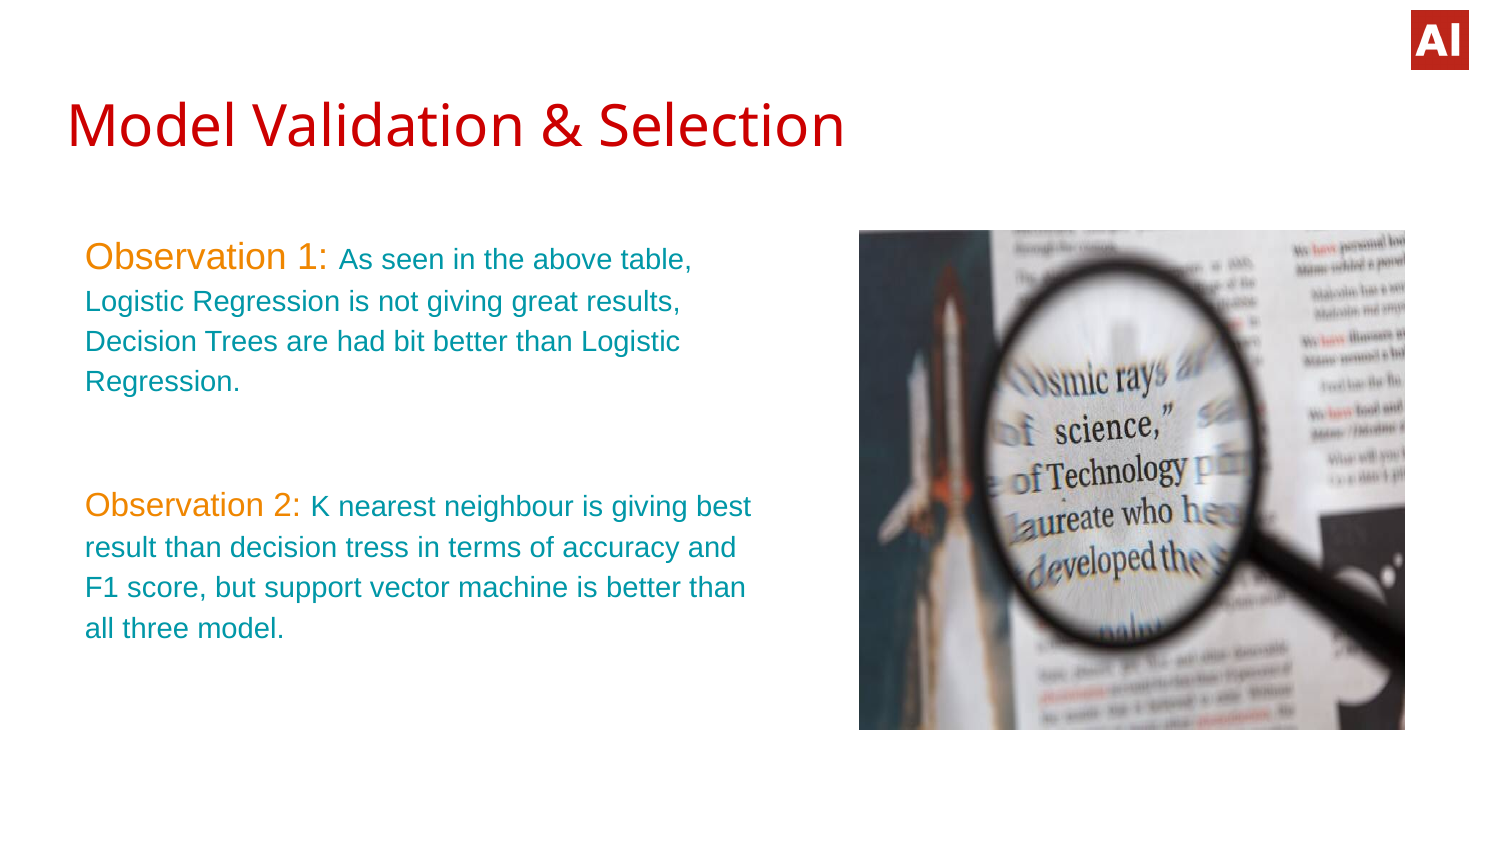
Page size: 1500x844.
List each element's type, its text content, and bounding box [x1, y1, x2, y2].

picture [859, 230, 1405, 731]
title Model Validation & Selection [51, 72, 1449, 167]
list Observation 1: As seen in the above table, Logistic Regression is not giving great results, Decision Trees are had bit better than Logistic Regression. Observation 2: K nearest neighbour is giving best result than decision tress in terms of accuracy and F1 score, but support vector machine is better than all three model. [51, 210, 778, 771]
picture [1411, 10, 1469, 70]
